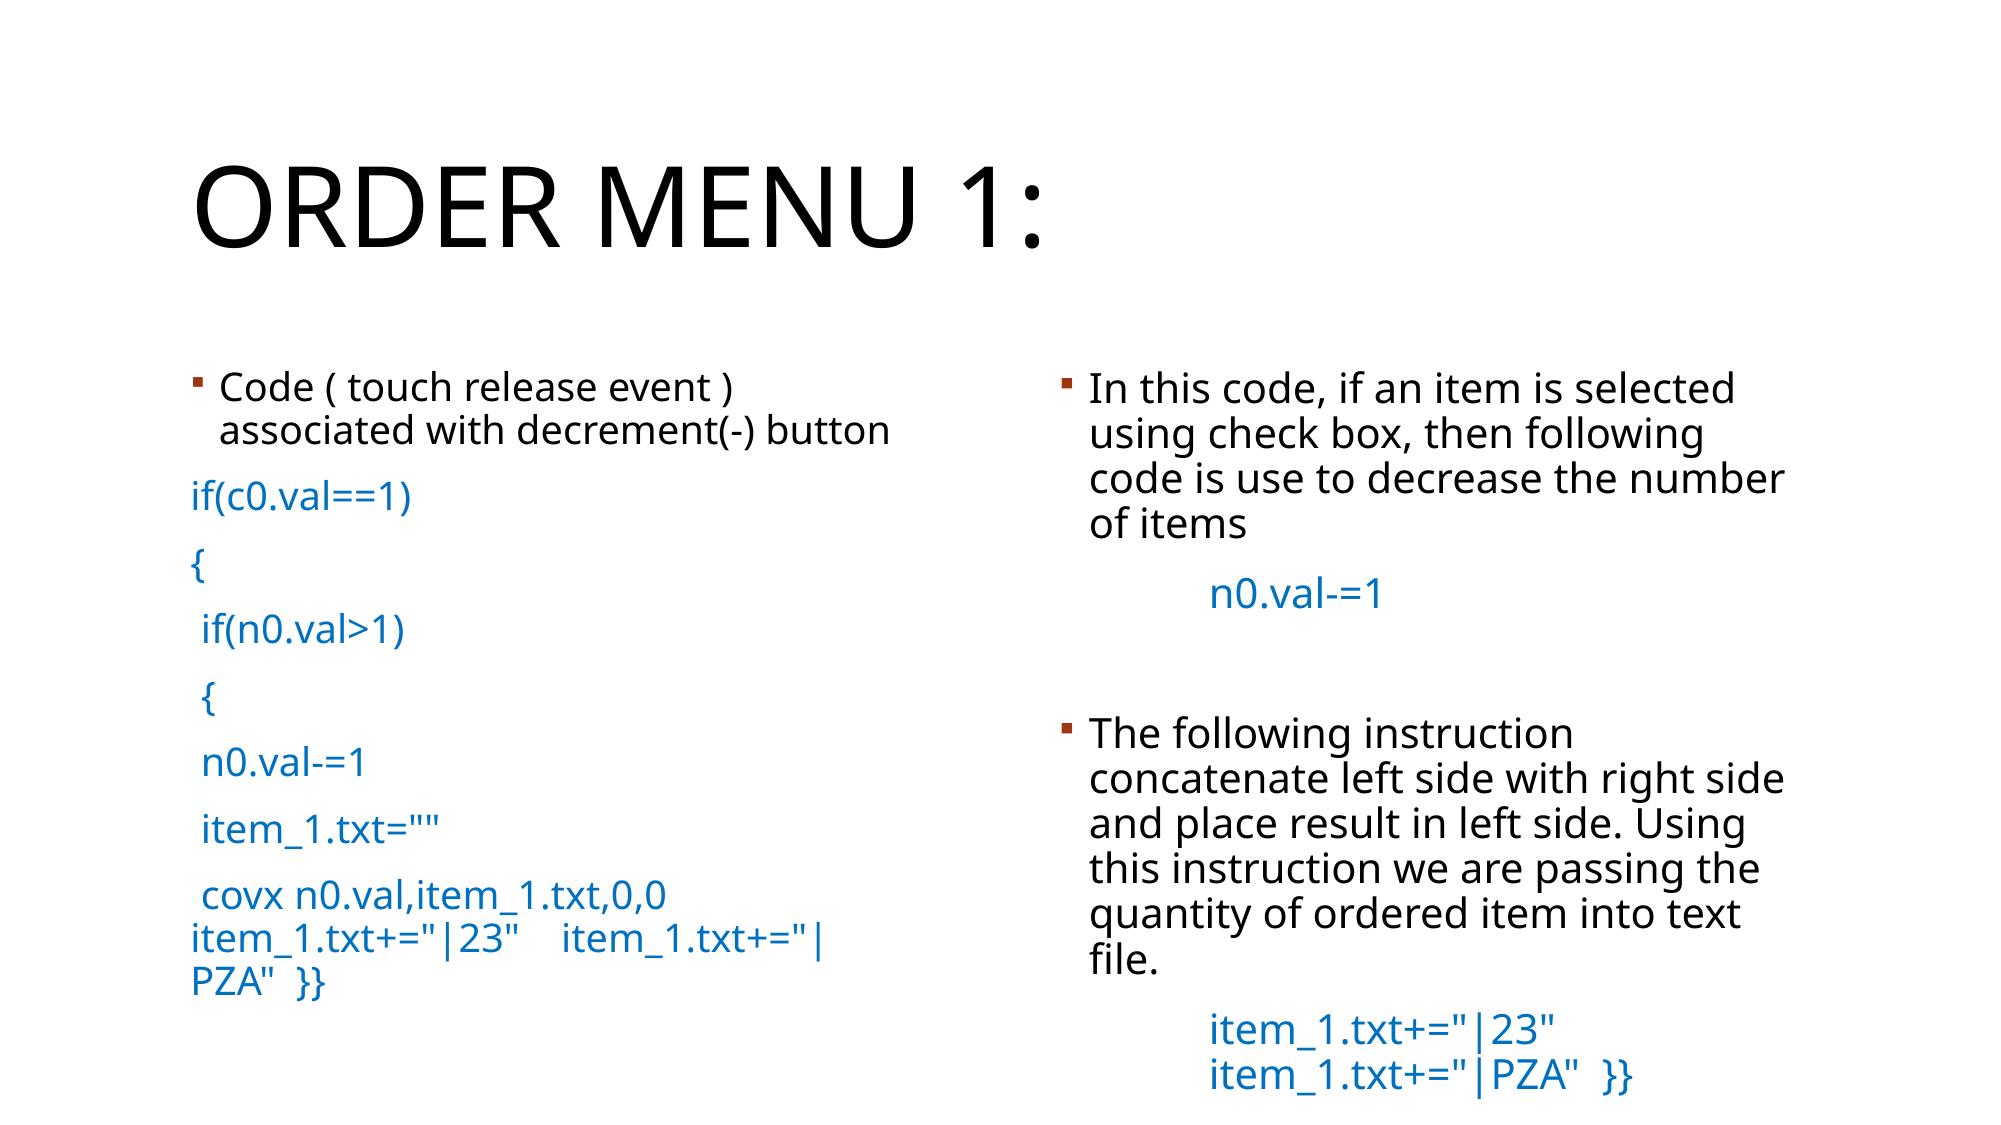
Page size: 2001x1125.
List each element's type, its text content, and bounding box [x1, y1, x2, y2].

title Order menu 1: [175, 79, 1826, 344]
list Code ( touch release event ) associated with decrement(-) button if(c0.val==1) { if(n0.val>1) { n0.val-=1 item_1.txt="" covx n0.val,item_1.txt,0,0 item_1.txt+="|23" item_1.txt+="|PZA" }} [175, 360, 956, 1013]
list In this code, if an item is selected using check box, then following code is use to decrease the number of items n0.val-=1 The following instruction concatenate left side with right side and place result in left side. Using this instruction we are passing the quantity of ordered item into text file. item_1.txt+="|23" item_1.txt+="|PZA" }} [1043, 360, 1824, 1125]
